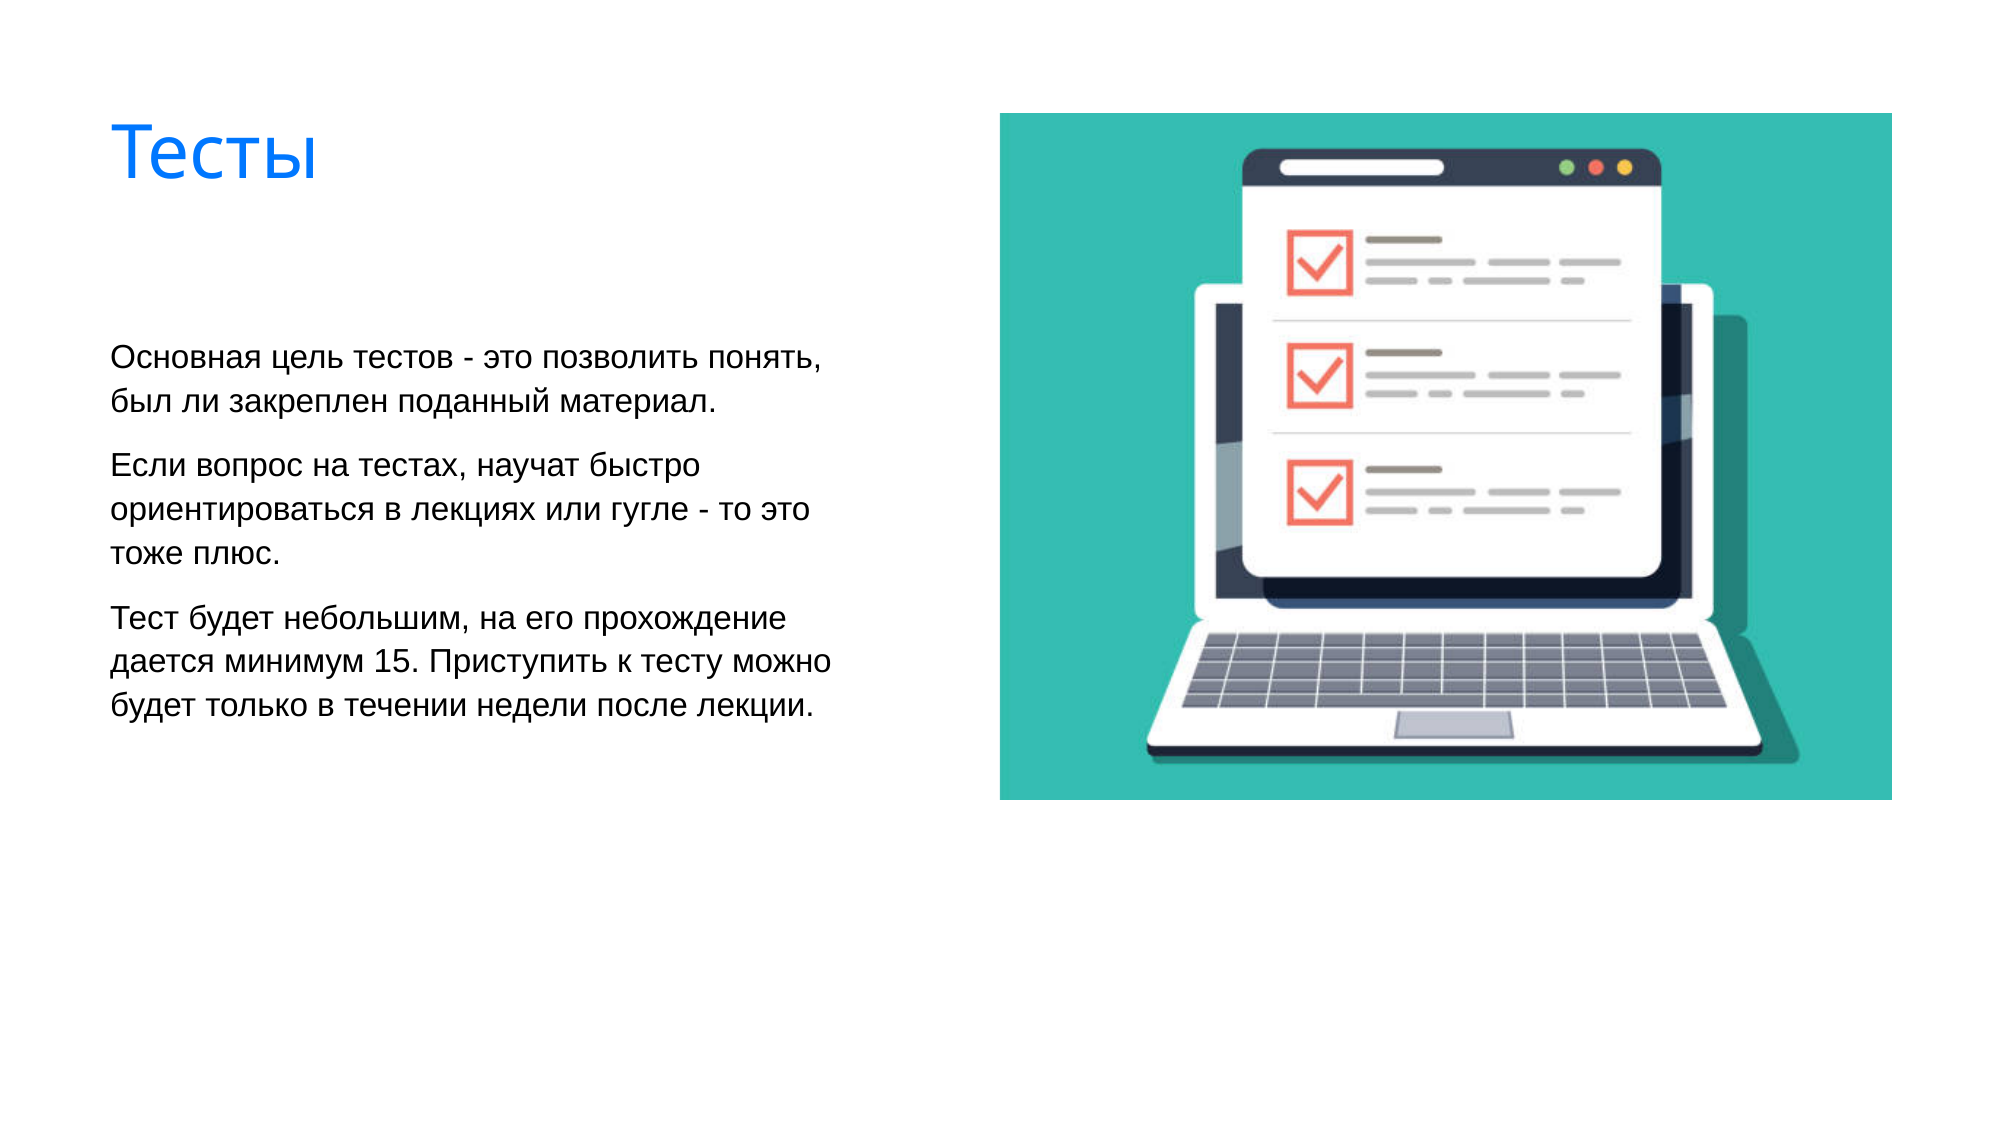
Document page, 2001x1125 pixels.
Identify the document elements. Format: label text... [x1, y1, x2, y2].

list Основная цель тестов - это позволить понять, был ли закреплен поданный материал. Если вопрос на тестах, научат быстро ориентироваться в лекциях или гугле - то это тоже плюс. Тест будет небольшим, на его прохождение дается минимум 15. Приступить к тесту можно будет только в течении недели после лекции. [110, 331, 873, 1018]
picture [999, 113, 1893, 800]
title Тесты [111, 113, 876, 291]
